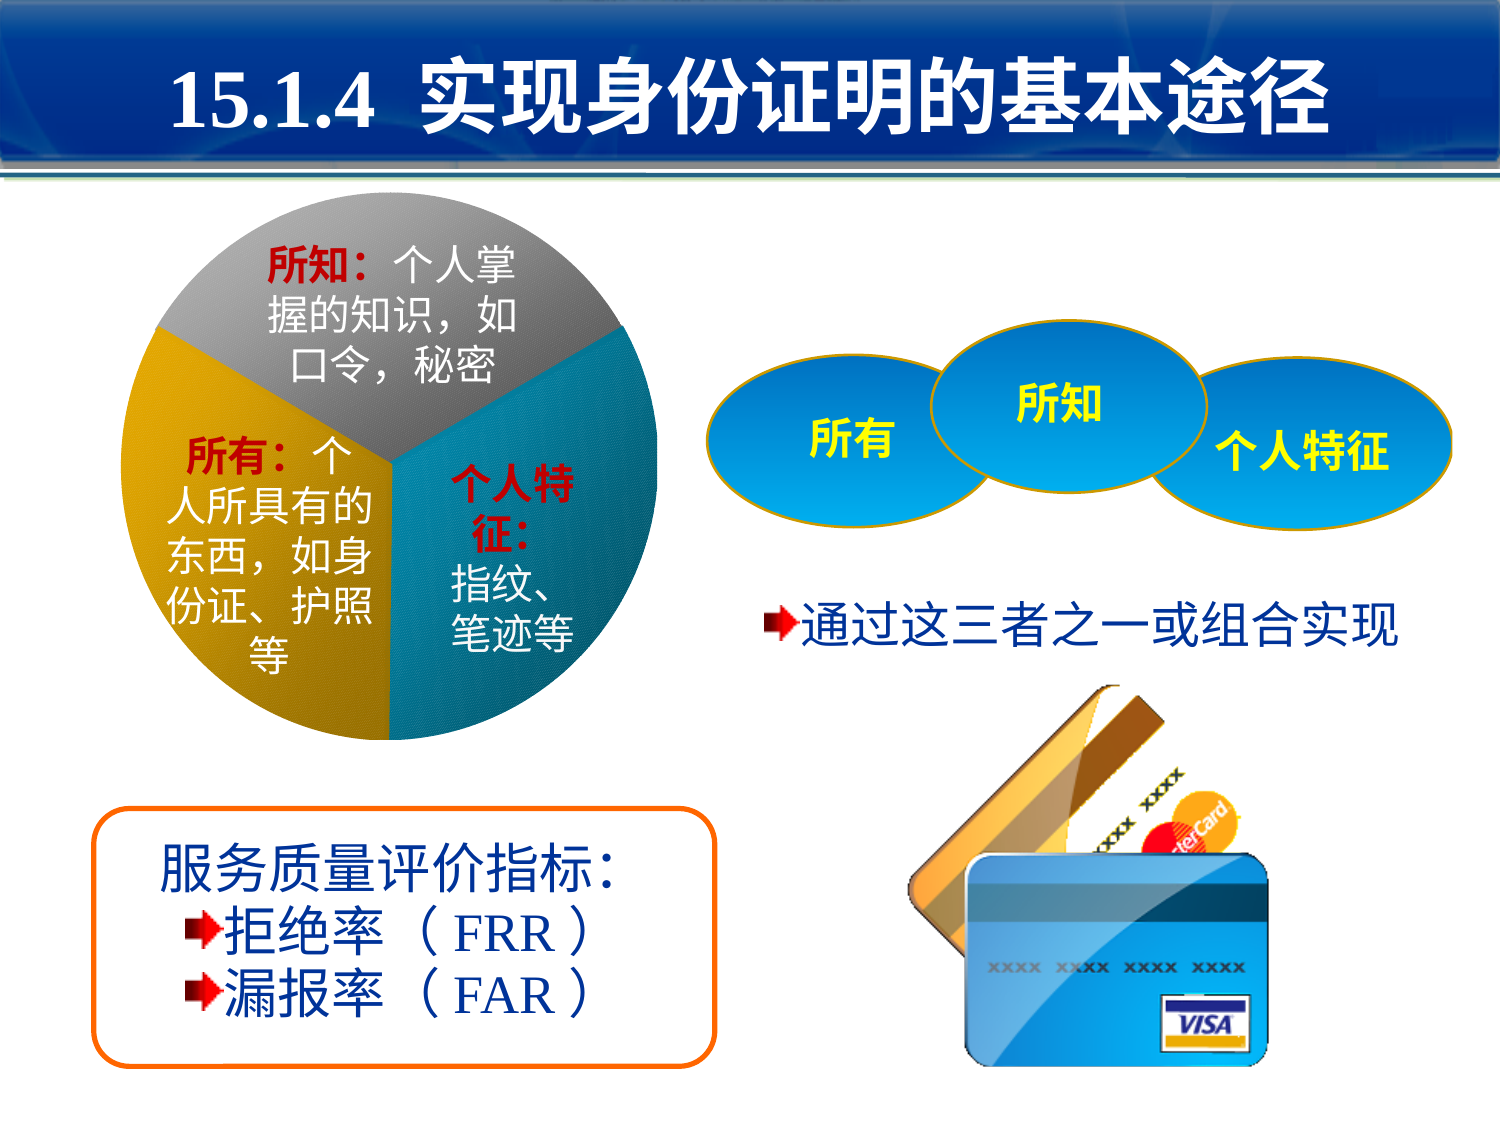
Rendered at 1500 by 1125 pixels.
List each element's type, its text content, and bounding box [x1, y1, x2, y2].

title 15.1.4 实现身份证明的基本途径 [0, 0, 1500, 188]
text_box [93, 808, 716, 1067]
picture [902, 679, 1295, 1073]
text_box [702, 316, 1453, 662]
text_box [116, 187, 658, 741]
